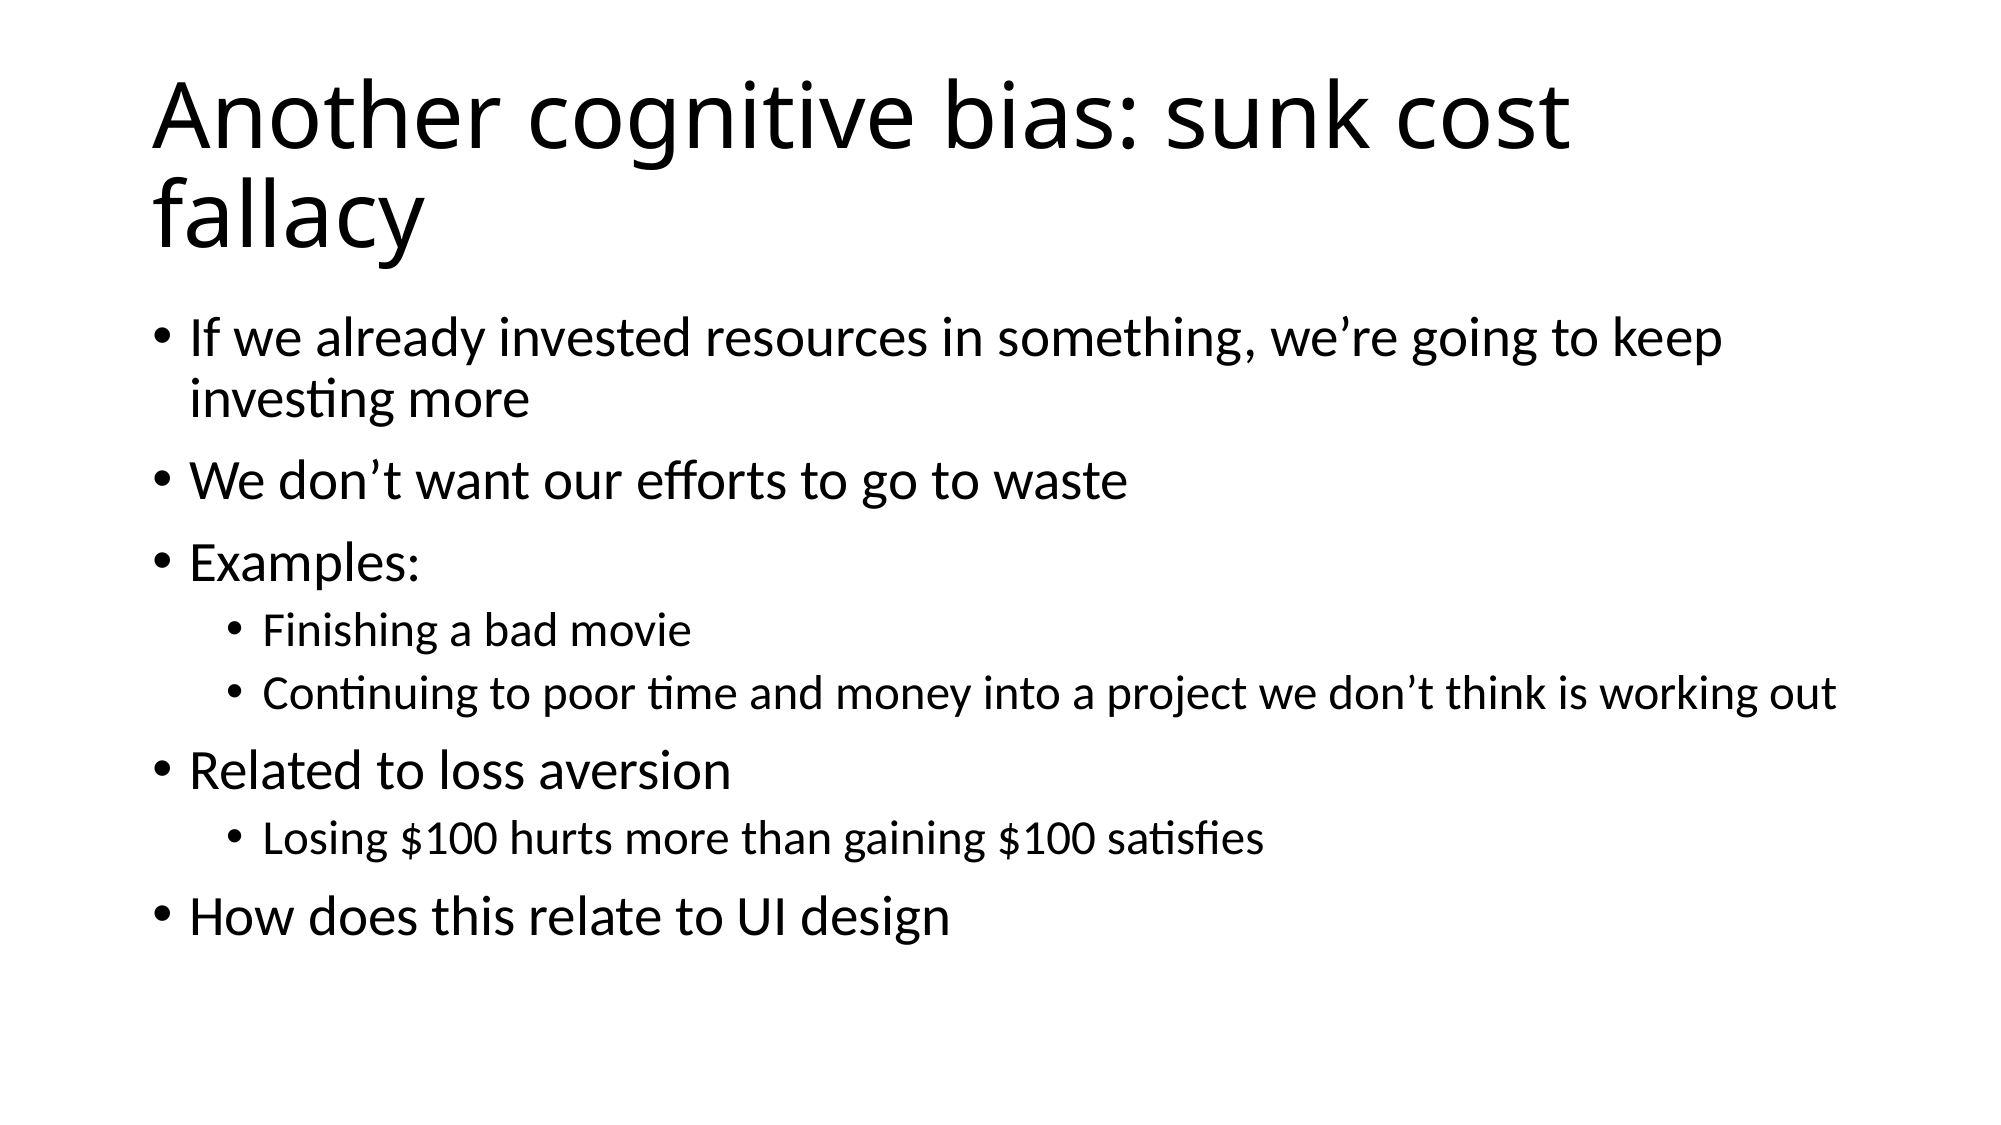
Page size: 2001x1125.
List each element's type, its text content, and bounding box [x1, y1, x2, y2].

title Another cognitive bias: sunk cost fallacy [137, 59, 1863, 278]
list If we already invested resources in something, we’re going to keep investing more We don’t want our efforts to go to waste Examples: Finishing a bad movie Continuing to poor time and money into a project we don’t think is working out Related to loss aversion Losing $100 hurts more than gaining $100 satisfies How does this relate to UI design [137, 299, 1863, 1014]
